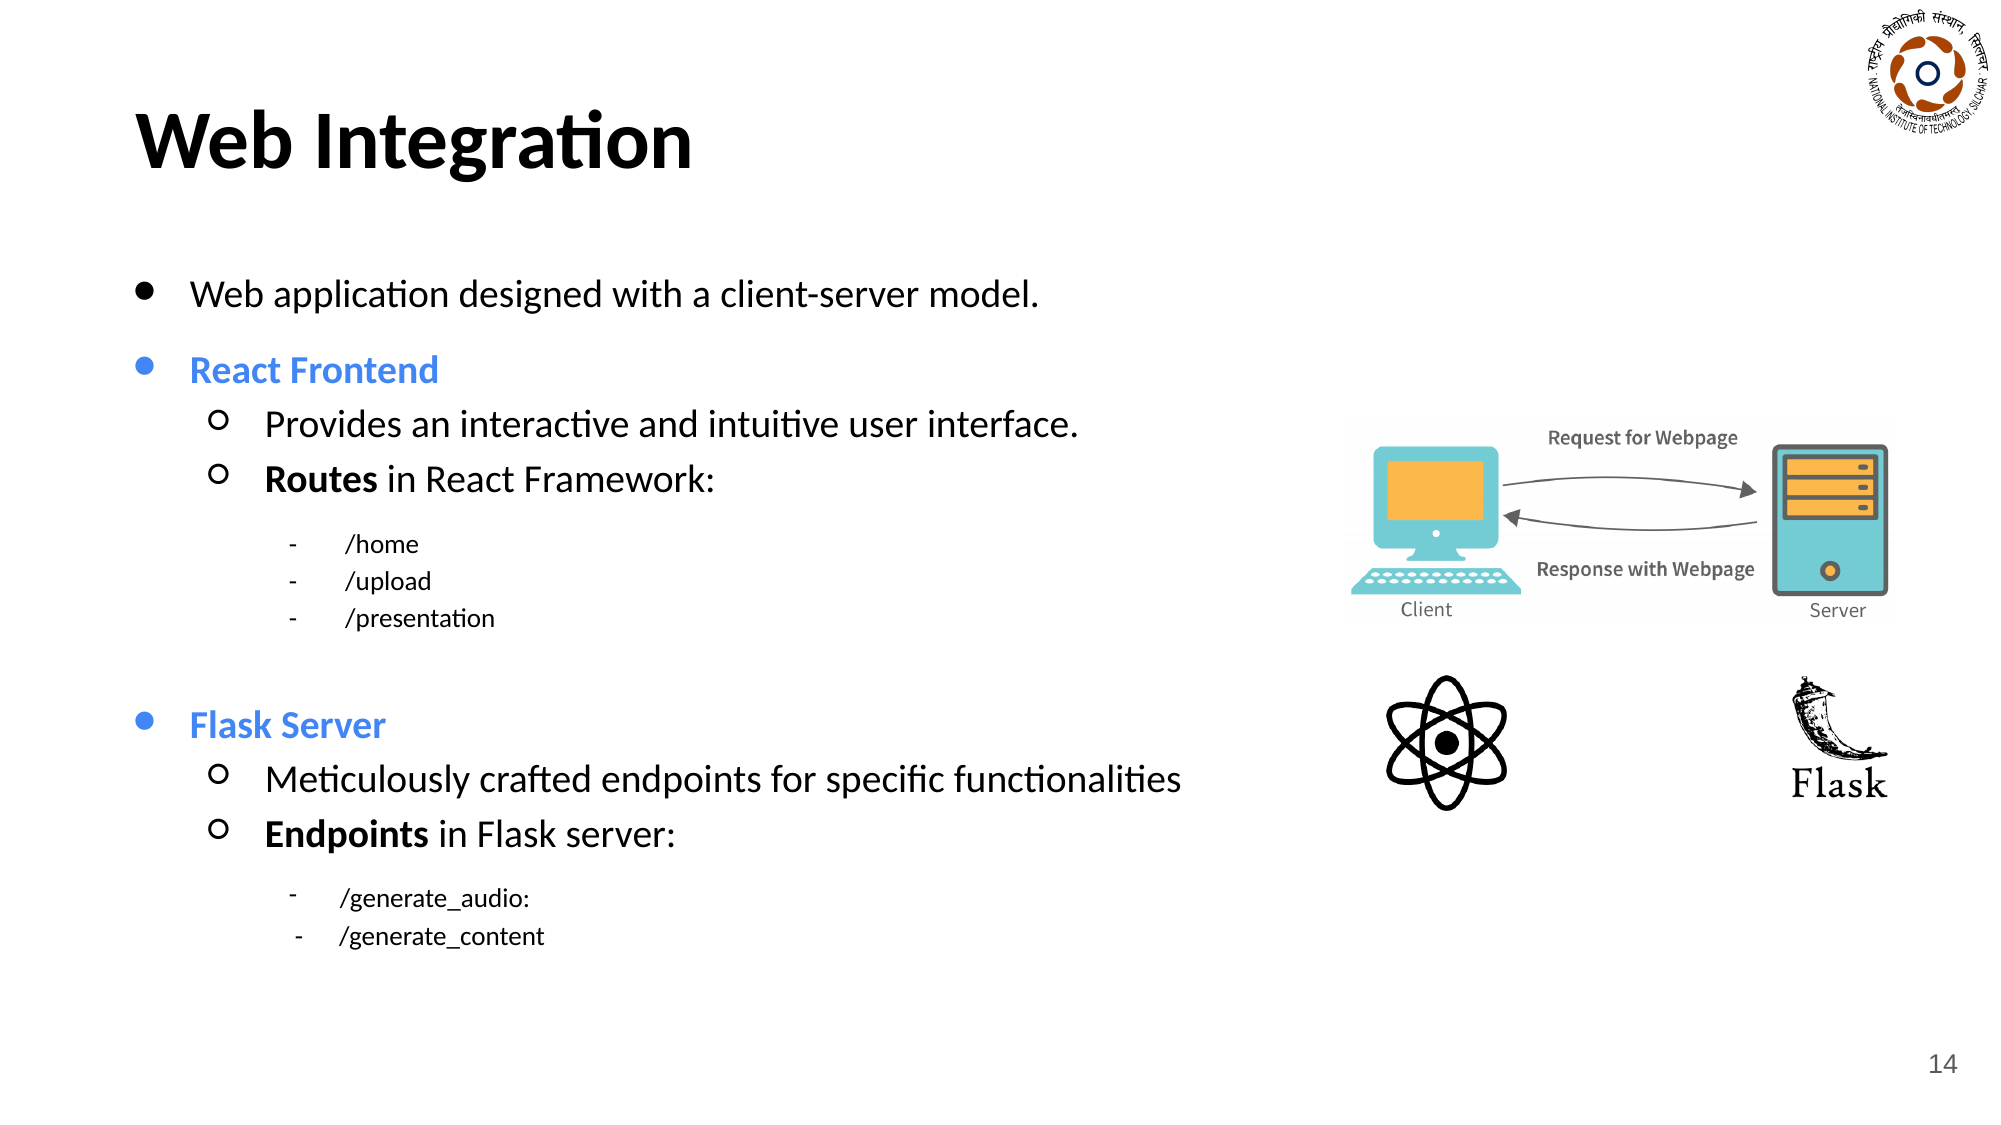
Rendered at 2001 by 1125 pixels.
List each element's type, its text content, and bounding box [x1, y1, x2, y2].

picture [1343, 421, 1896, 624]
picture [1386, 675, 1507, 811]
text_box Web application designed with a client-server model. React Frontend Provides an interactive and intuitive user interface. Routes in React Framework: - /home - /upload - /presentation Flask Server Meticulously crafted endpoints for specific functionalities Endpoints in Flask server: /generate_audio: - /generate_content [99, 253, 1299, 959]
text_box Web Integration [120, 77, 1925, 193]
picture [1754, 656, 1925, 831]
picture [1856, 0, 2000, 144]
slide_number ‹#› [1853, 1019, 1974, 1106]
